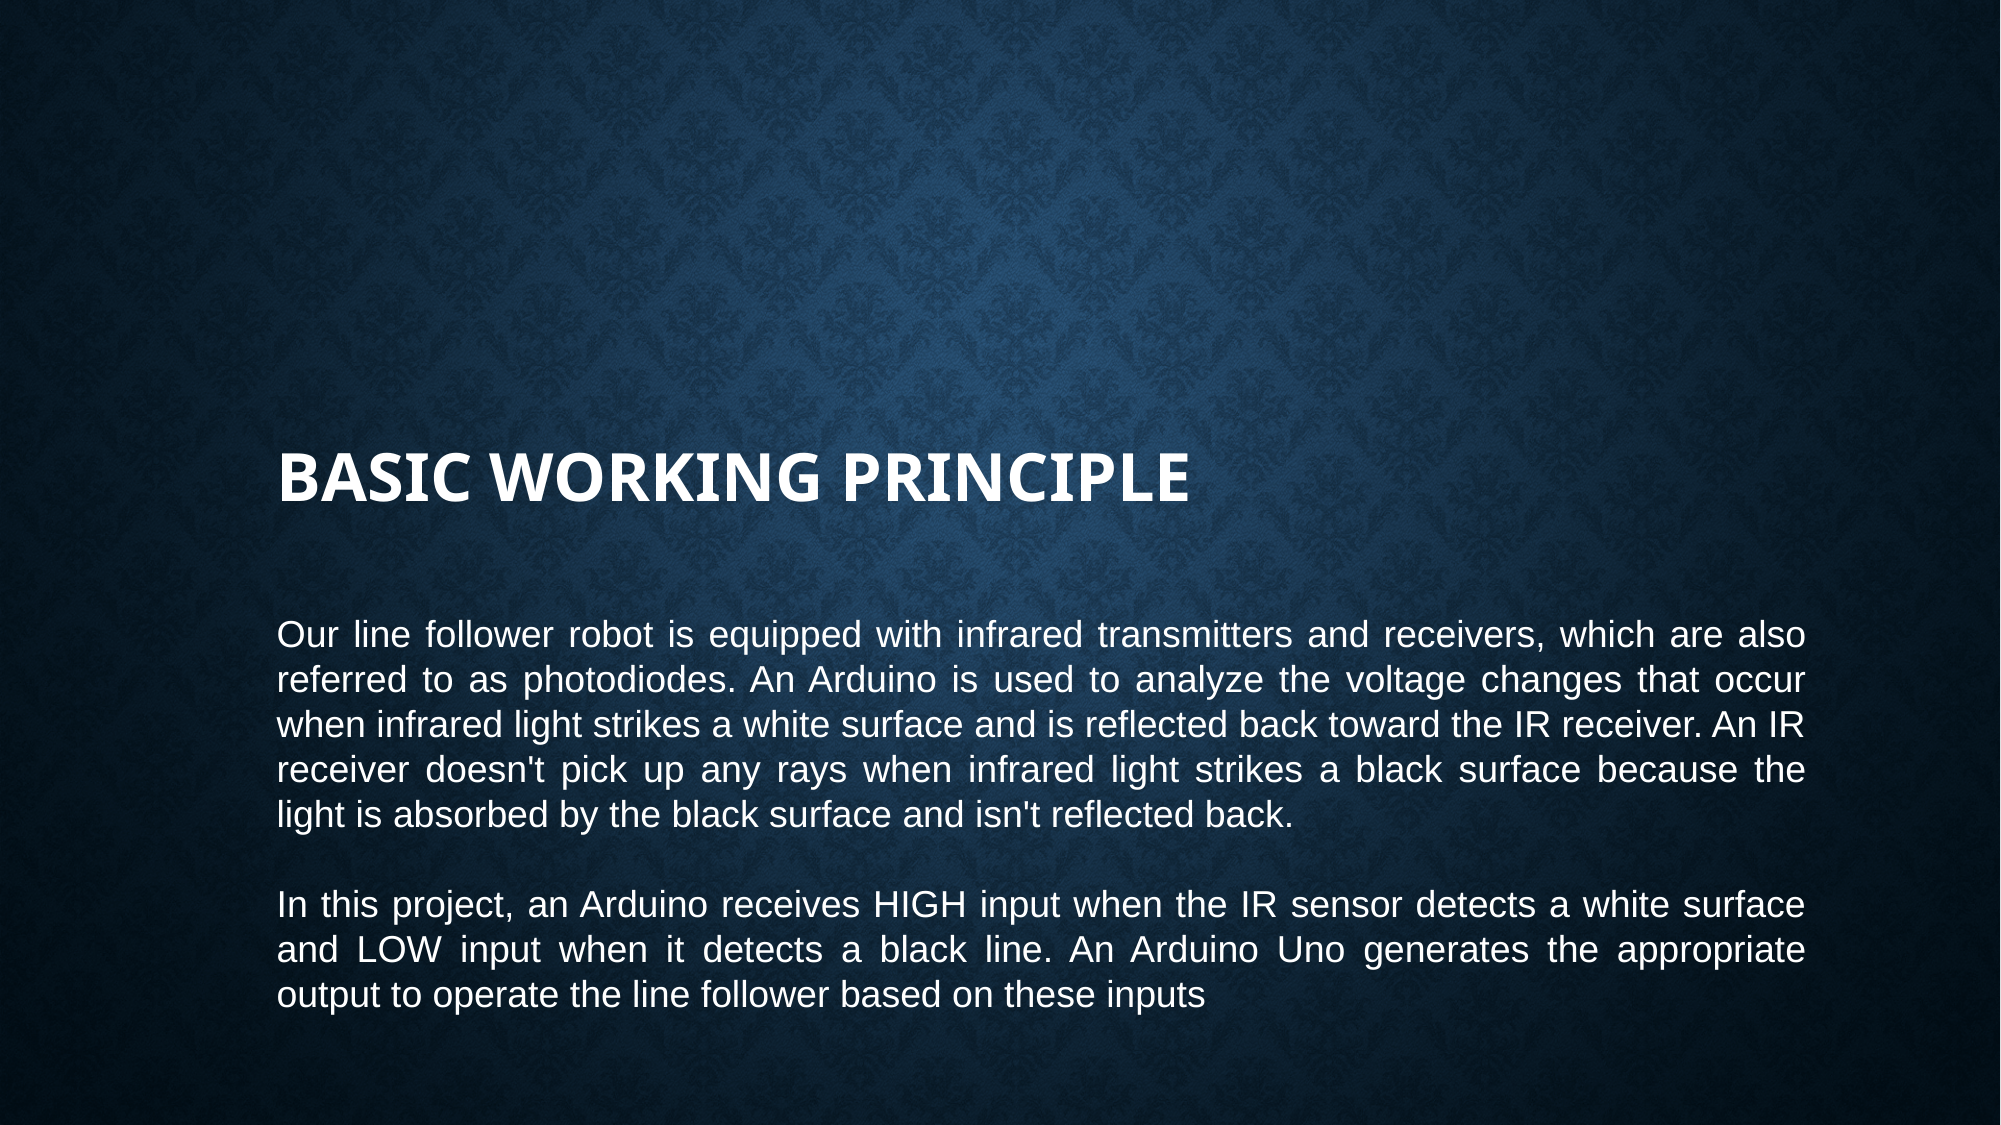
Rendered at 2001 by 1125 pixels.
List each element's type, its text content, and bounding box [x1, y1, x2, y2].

title Basic working principle [261, 184, 1739, 479]
subtitle Our line follower robot is equipped with infrared transmitters and receivers, which are also referred to as photodiodes. An Arduino is used to analyze the voltage changes that occur when infrared light strikes a white surface and is reflected back toward the IR receiver. An IR receiver doesn't pick up any rays when infrared light strikes a black surface because the light is absorbed by the black surface and isn't reflected back. In this project, an Arduino receives HIGH input when the IR sensor detects a white surface and LOW input when it detects a black line. An Arduino Uno generates the appropriate output to operate the line follower based on these inputs [261, 479, 1822, 1125]
